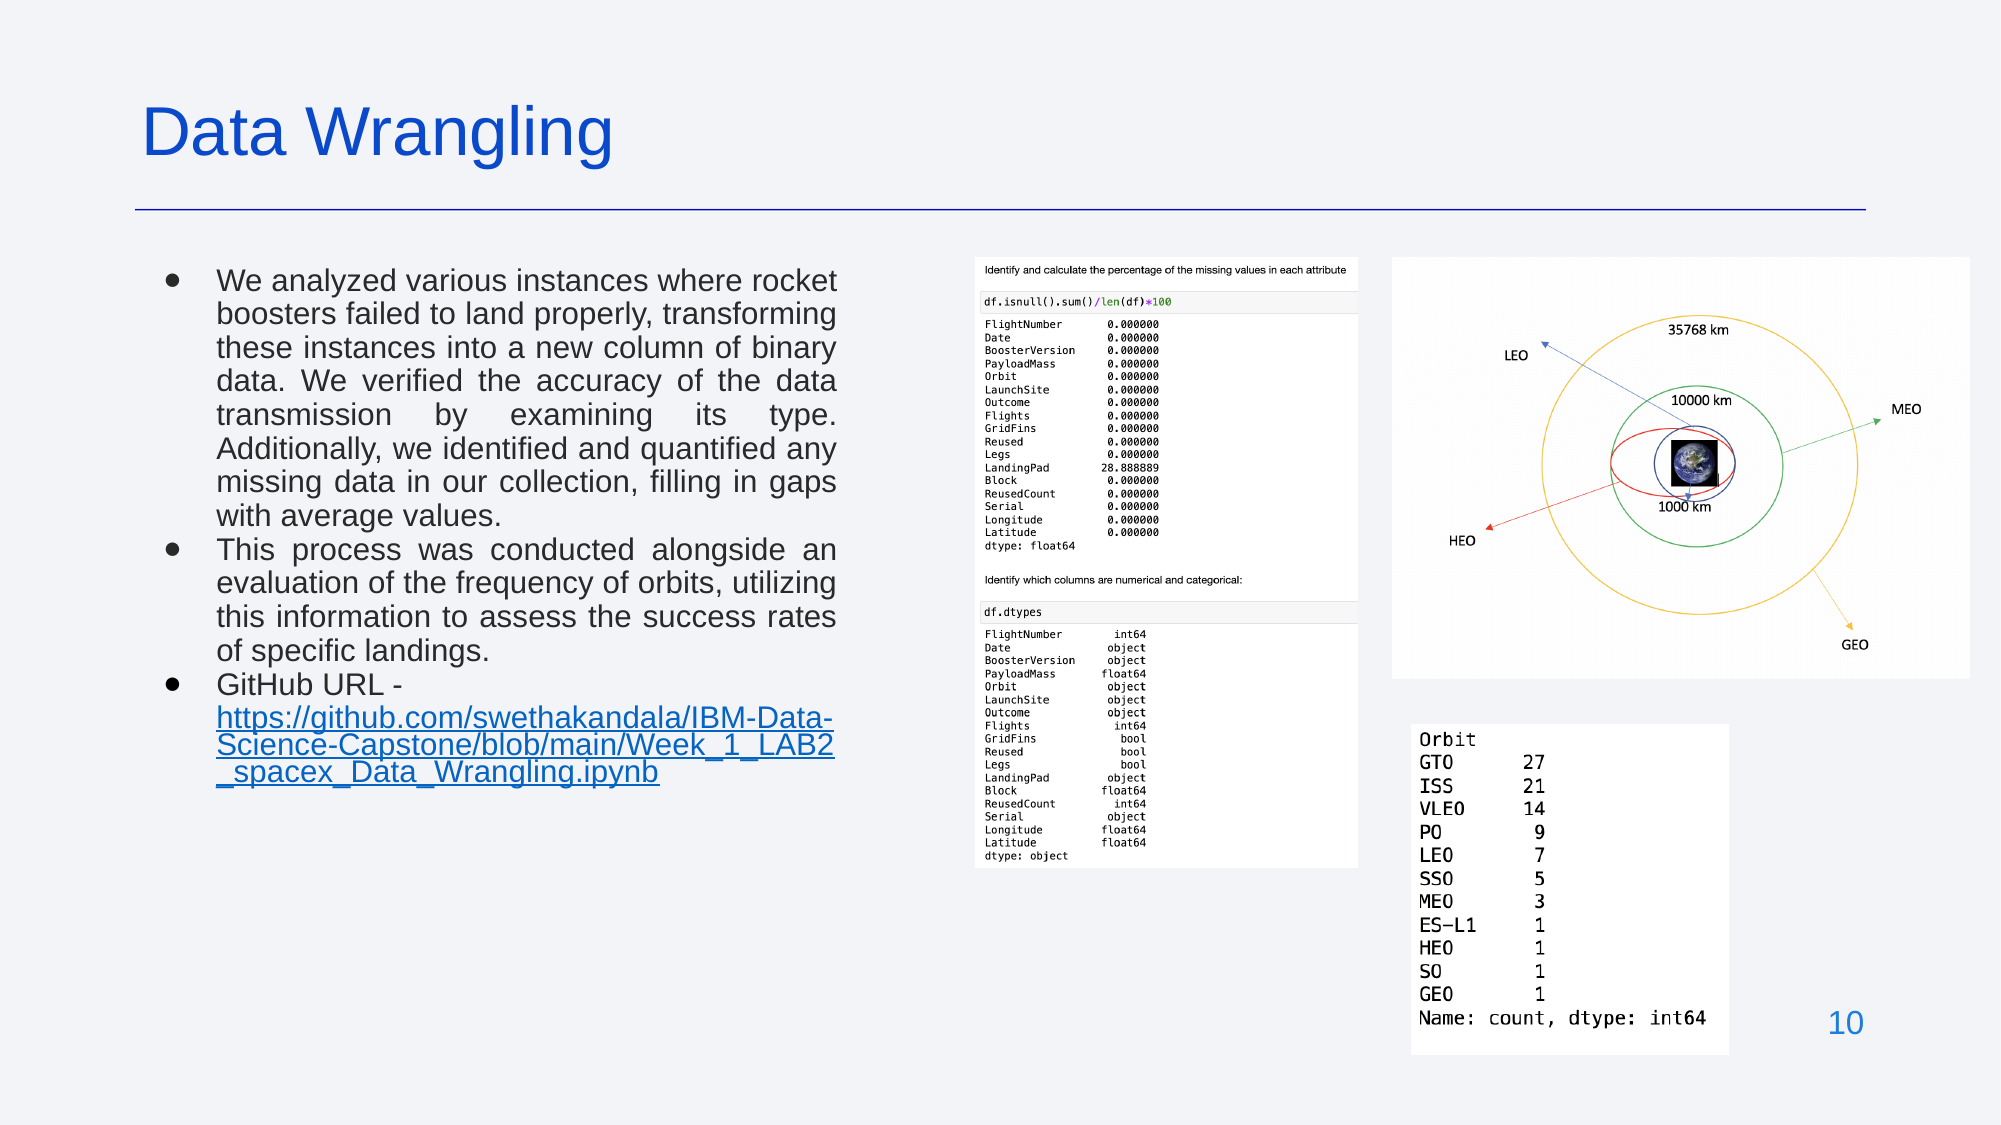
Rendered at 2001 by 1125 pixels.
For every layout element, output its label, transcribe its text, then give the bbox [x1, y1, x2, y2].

list We analyzed various instances where rocket boosters failed to land properly, transforming these instances into a new column of binary data. We verified the accuracy of the data transmission by examining its type. Additionally, we identified and quantified any missing data in our collection, filling in gaps with average values. This process was conducted alongside an evaluation of the frequency of orbits, utilizing this information to assess the success rates of specific landings. GitHub URL - https://github.com/swethakandala/IBM-Data-Science-Capstone/blob/main/Week_1_LAB2_spacex_Data_Wrangling.ipynb [126, 256, 854, 936]
slide_number ‹#› [1733, 988, 1880, 1055]
picture [0, 0, 2001, 1125]
text_box Data Wrangling [126, 88, 1852, 179]
